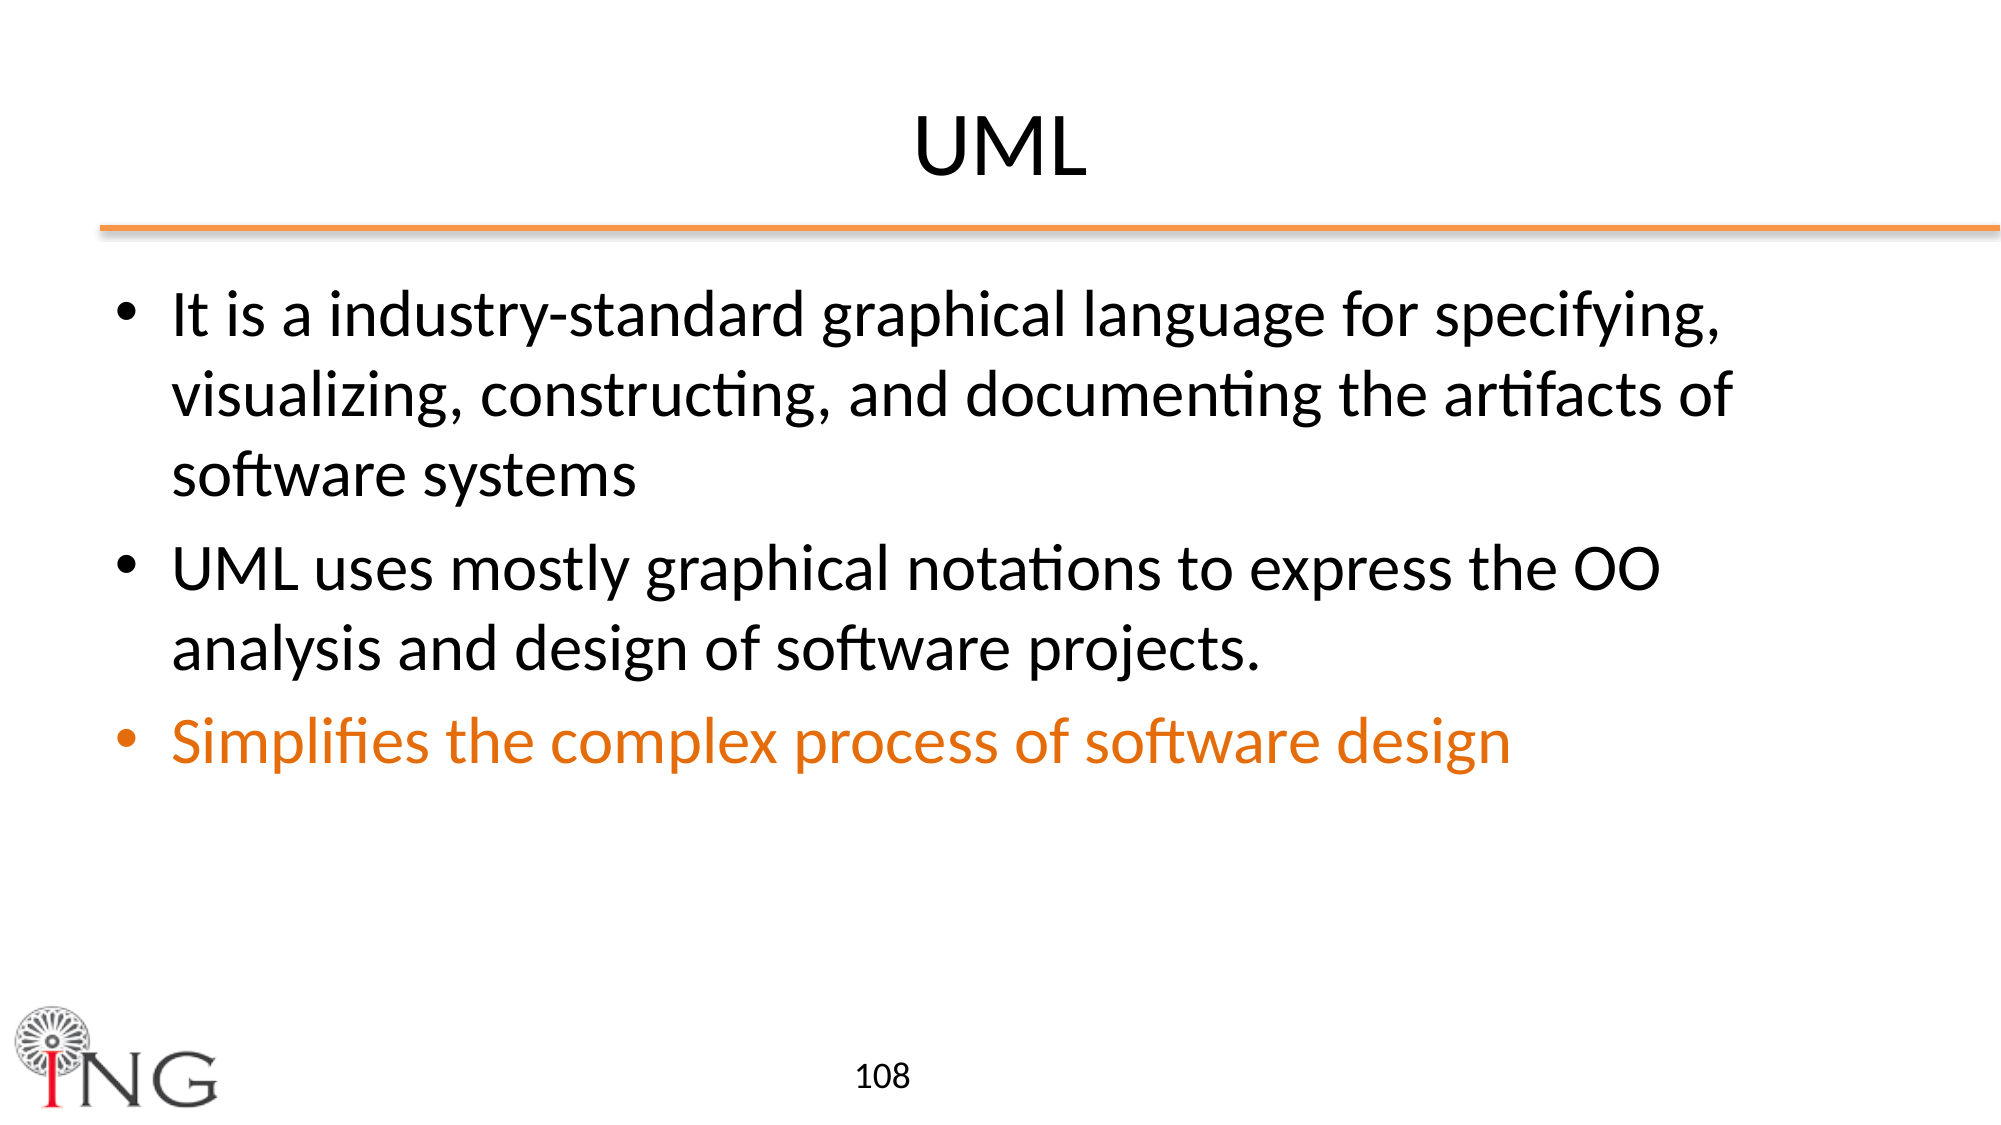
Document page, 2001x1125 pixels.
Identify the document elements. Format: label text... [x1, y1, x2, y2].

list It is a industry-standard graphical language for specifying, visualizing, constructing, and documenting the artifacts of software systems UML uses mostly graphical notations to express the OO analysis and design of software projects. Simplifies the complex process of software design [99, 262, 1900, 1005]
slide_number 108 [839, 1043, 1900, 1104]
picture [0, 987, 244, 1125]
title UML [99, 45, 1900, 233]
